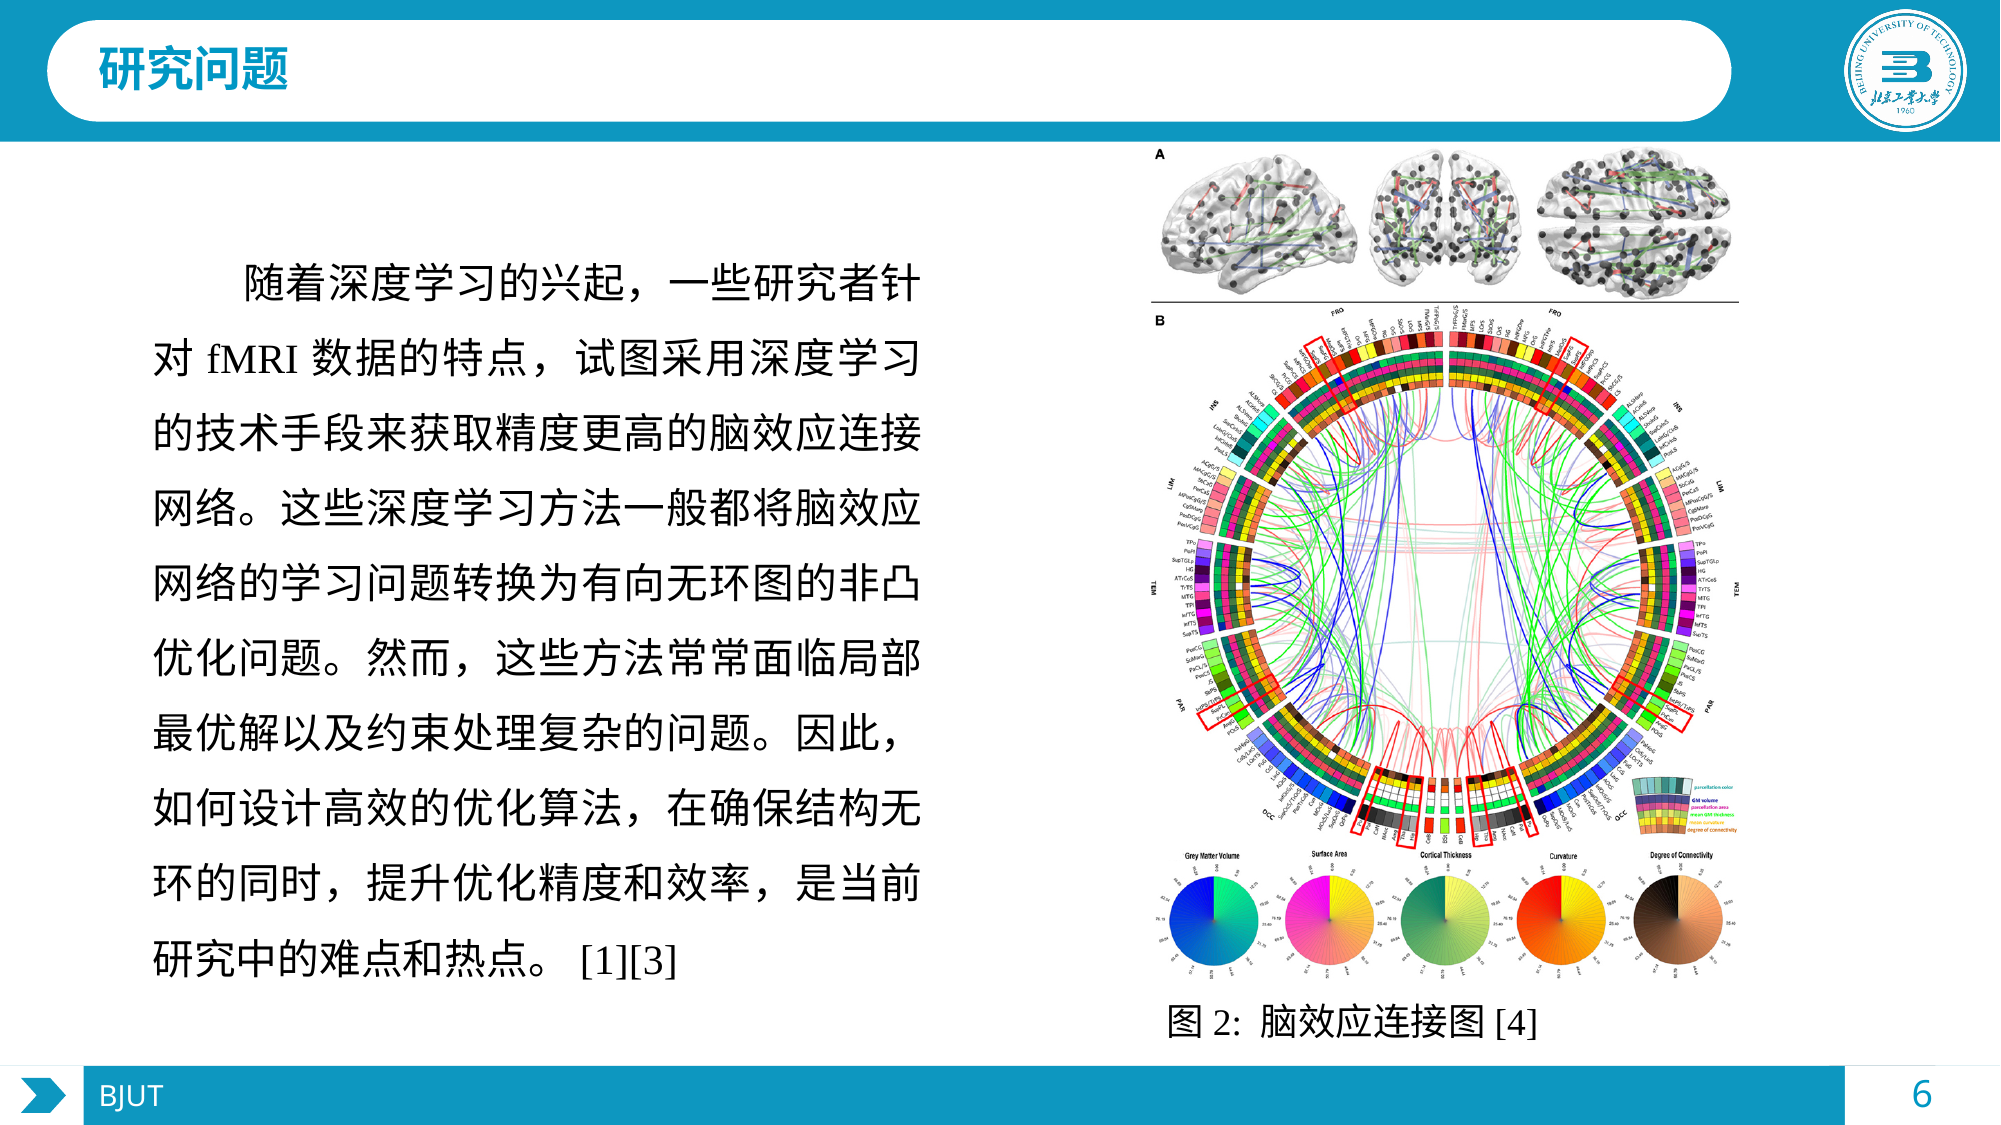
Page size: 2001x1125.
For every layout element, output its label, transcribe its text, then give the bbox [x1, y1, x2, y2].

list 随着深度学习的兴起，一些研究者针对fMRI数据的特点，试图采用深度学习的技术手段来获取精度更高的脑效应连接网络。这些深度学习方法一般都将脑效应网络的学习问题转换为有向无环图的非凸优化问题。然而，这些方法常常面临局部最优解以及约束处理复杂的问题。因此，如何设计高效的优化算法，在确保结构无环的同时，提升优化精度和效率，是当前研究中的难点和热点。[1][3] [137, 223, 938, 1056]
text_box 图2: 脑效应连接图[4] [1151, 990, 1910, 1051]
picture [1845, 10, 1966, 131]
title 研究问题 [83, 37, 1730, 105]
picture [1151, 146, 1739, 979]
